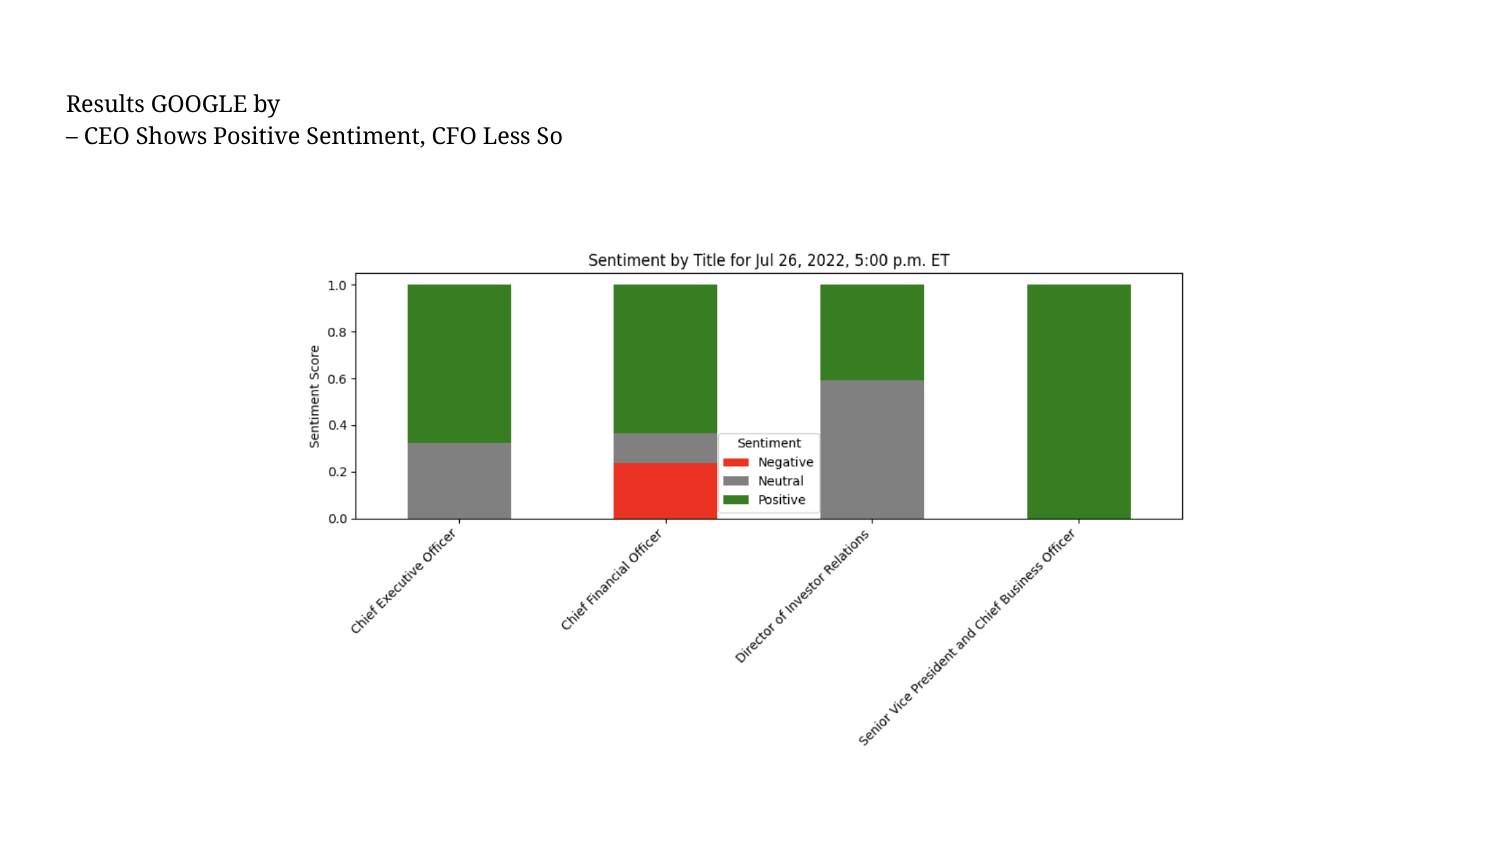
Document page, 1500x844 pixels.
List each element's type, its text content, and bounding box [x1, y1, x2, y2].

title Results GOOGLE by – CEO Shows Positive Sentiment, CFO Less So [51, 72, 1449, 167]
picture [274, 233, 1264, 750]
